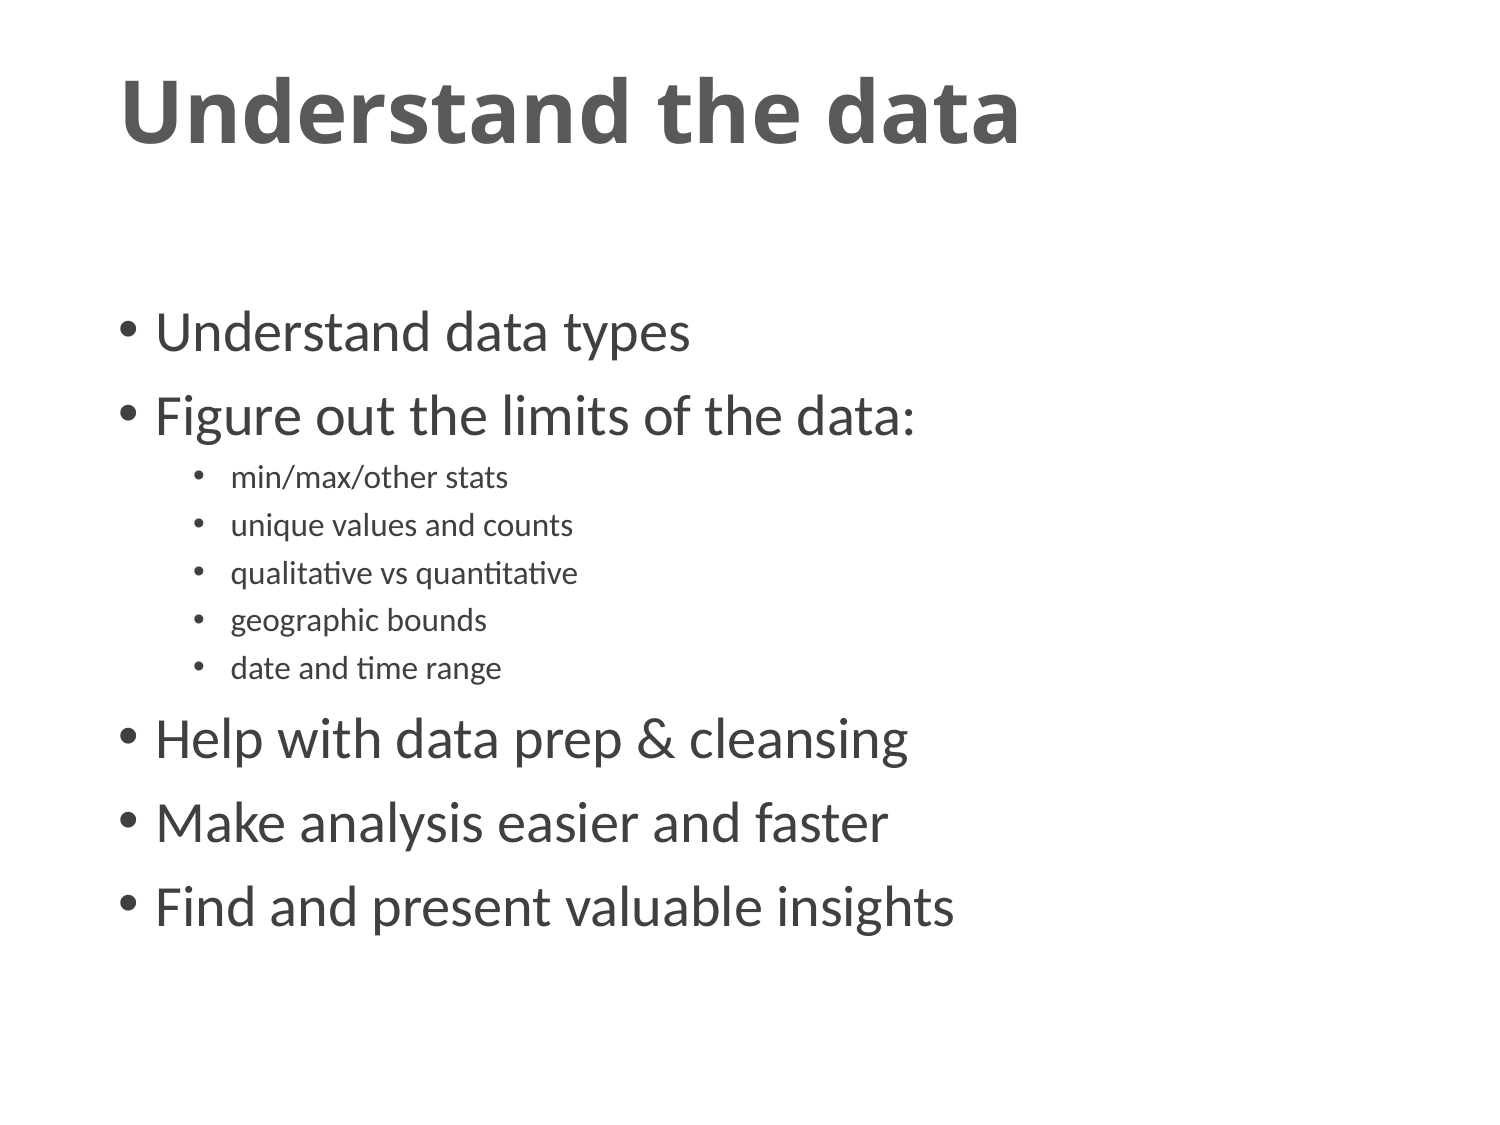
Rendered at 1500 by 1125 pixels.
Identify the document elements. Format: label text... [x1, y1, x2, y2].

title Understand the data [103, 59, 1397, 170]
list Understand data types Figure out the limits of the data: min/max/other stats unique values and counts qualitative vs quantitative geographic bounds date and time range Help with data prep & cleansing Make analysis easier and faster Find and present valuable insights [103, 204, 1397, 1014]
